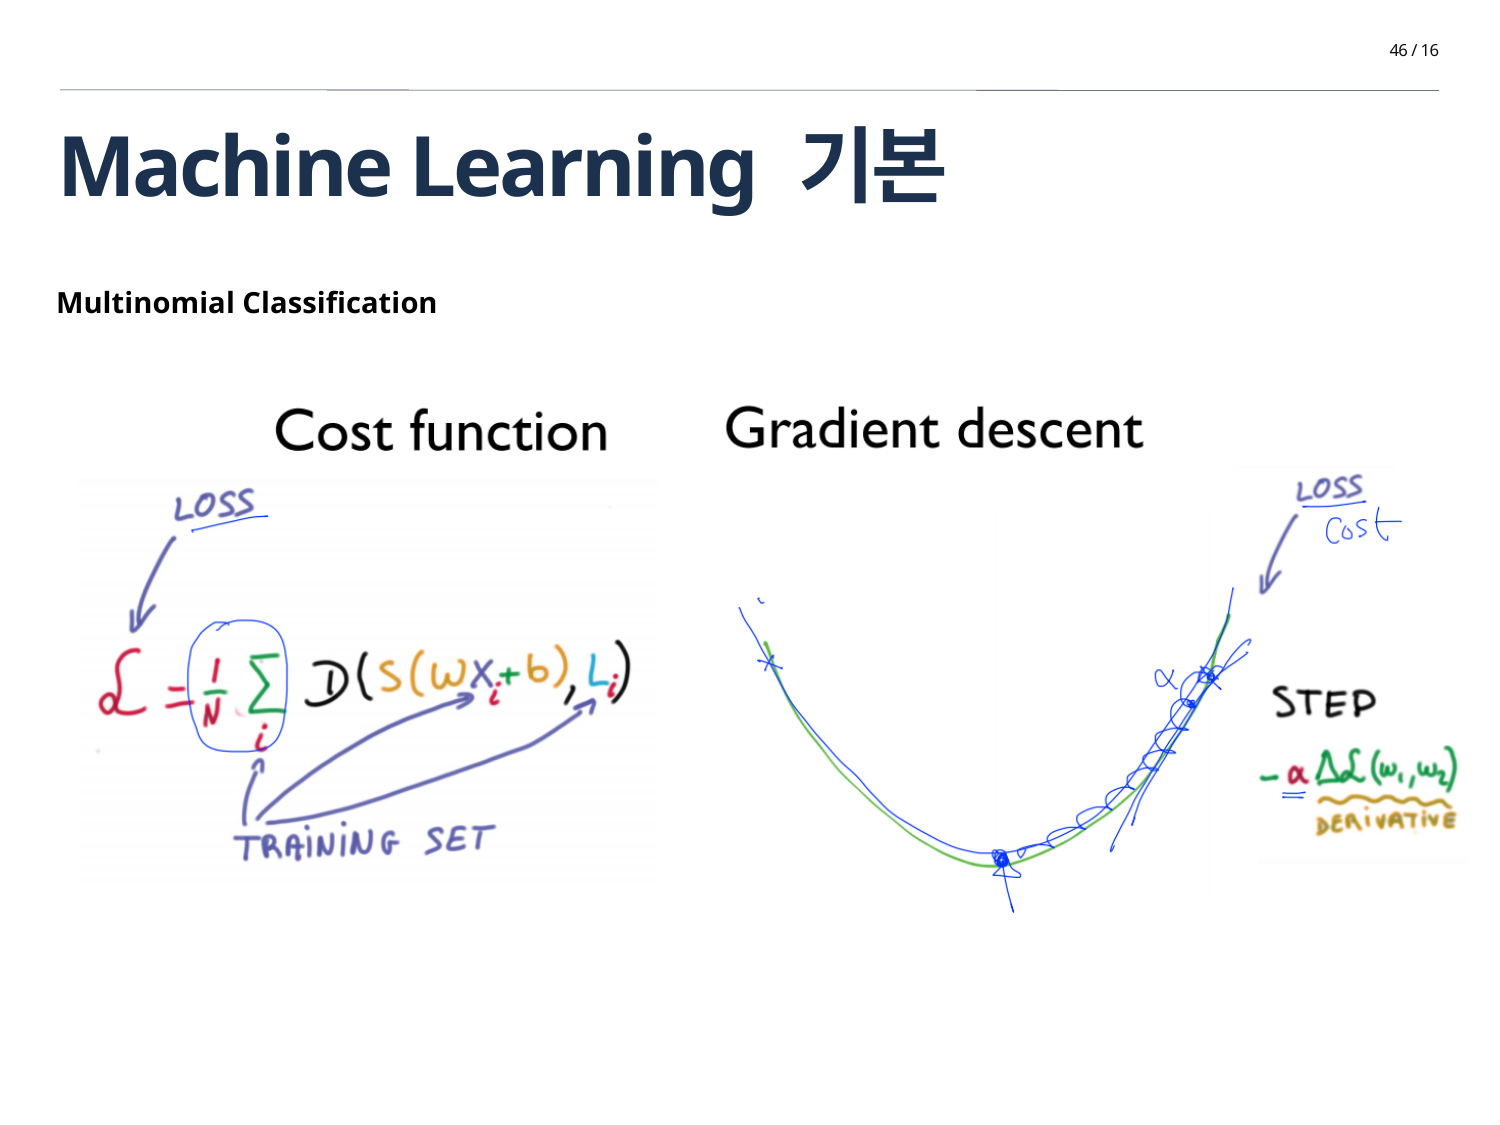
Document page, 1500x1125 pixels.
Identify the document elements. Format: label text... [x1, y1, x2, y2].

picture [697, 380, 1482, 925]
text_box Multinomial Classification [41, 276, 1454, 1125]
text_box 42 / 16 [1193, 32, 1455, 70]
picture [77, 392, 659, 884]
title Machine Learning 기본 [42, 114, 1191, 211]
